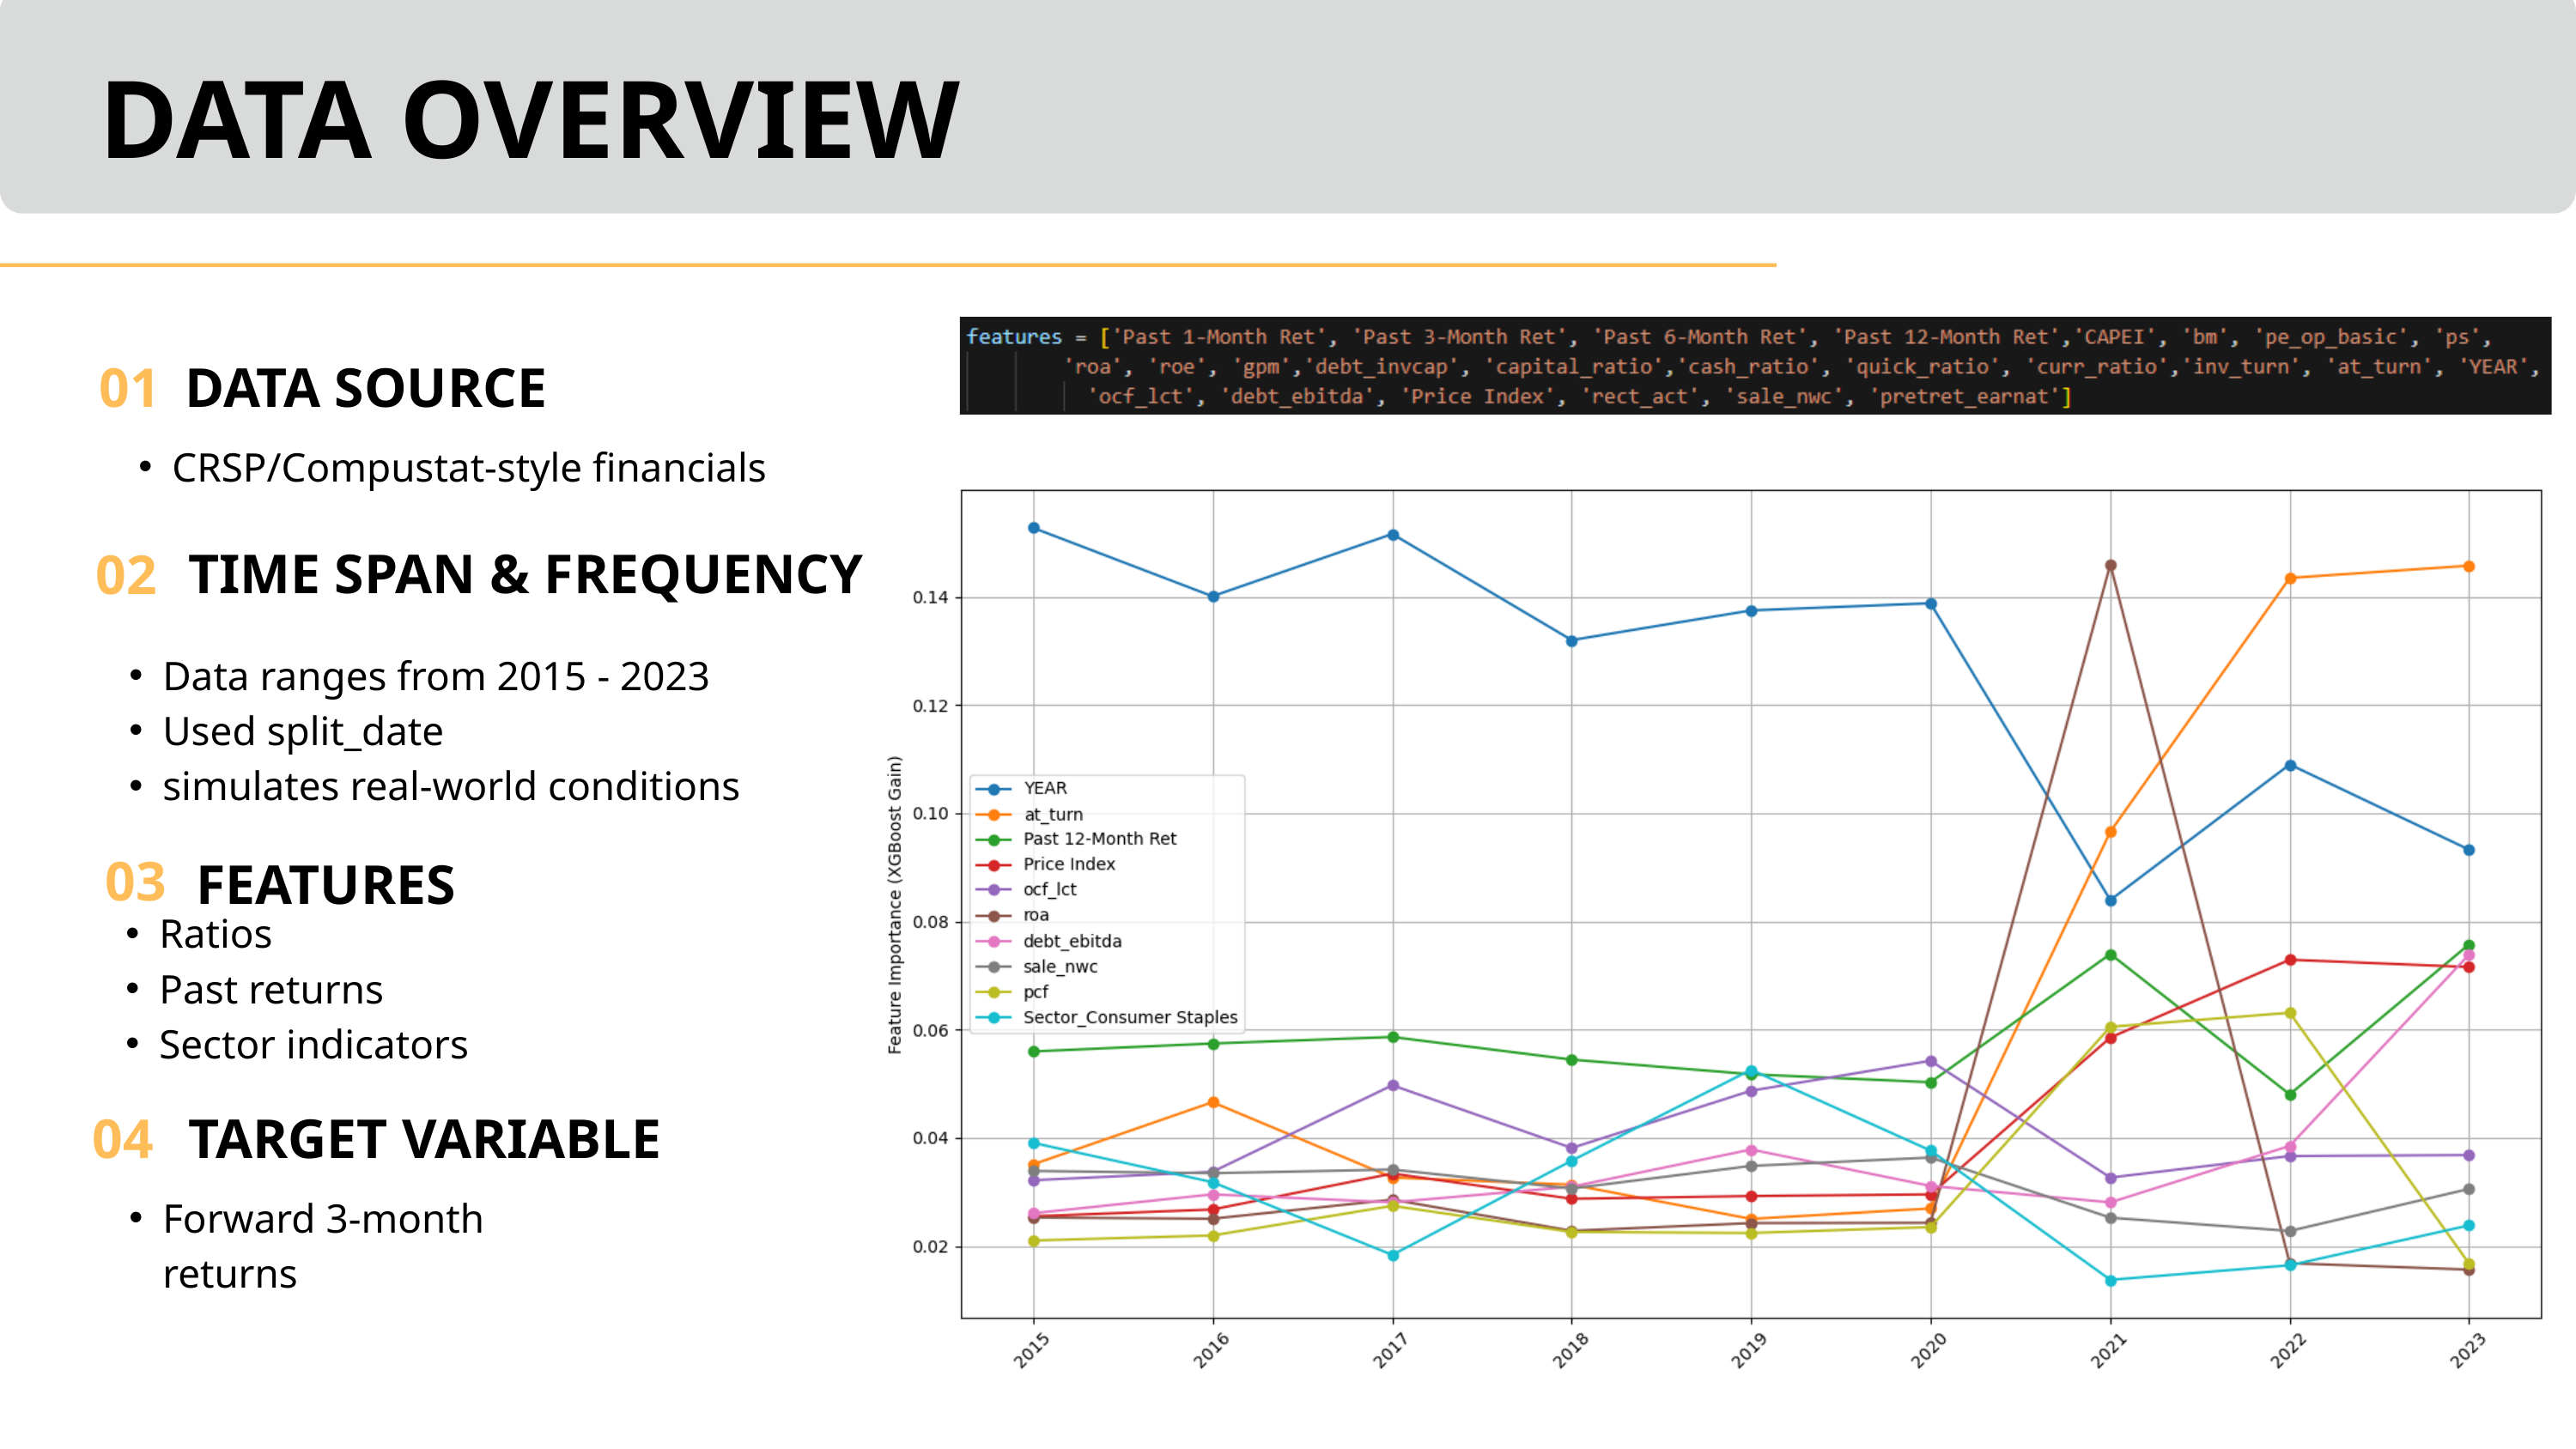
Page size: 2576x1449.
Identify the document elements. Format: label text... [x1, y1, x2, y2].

text_box Data ranges from 2015 - 2023 Used split_date simulates real-world conditions [95, 643, 871, 809]
text_box 04 [92, 1094, 173, 1170]
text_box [0, 0, 2576, 214]
text_box TARGET VARIABLE [188, 1094, 663, 1170]
text_box 01 [99, 343, 165, 419]
text_box [959, 317, 2552, 415]
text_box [877, 488, 2552, 1373]
text_box FEATURES [196, 840, 492, 915]
text_box Ratios Past returns Sector indicators [92, 901, 871, 1067]
text_box Forward 3-month returns [95, 1185, 625, 1296]
text_box CRSP/Compustat-style financials [105, 433, 927, 490]
text_box TIME SPAN & FREQUENCY [188, 529, 871, 605]
text_box 02 [95, 530, 175, 605]
text_box DATA SOURCE [184, 343, 679, 419]
text_box 03 [105, 836, 185, 912]
